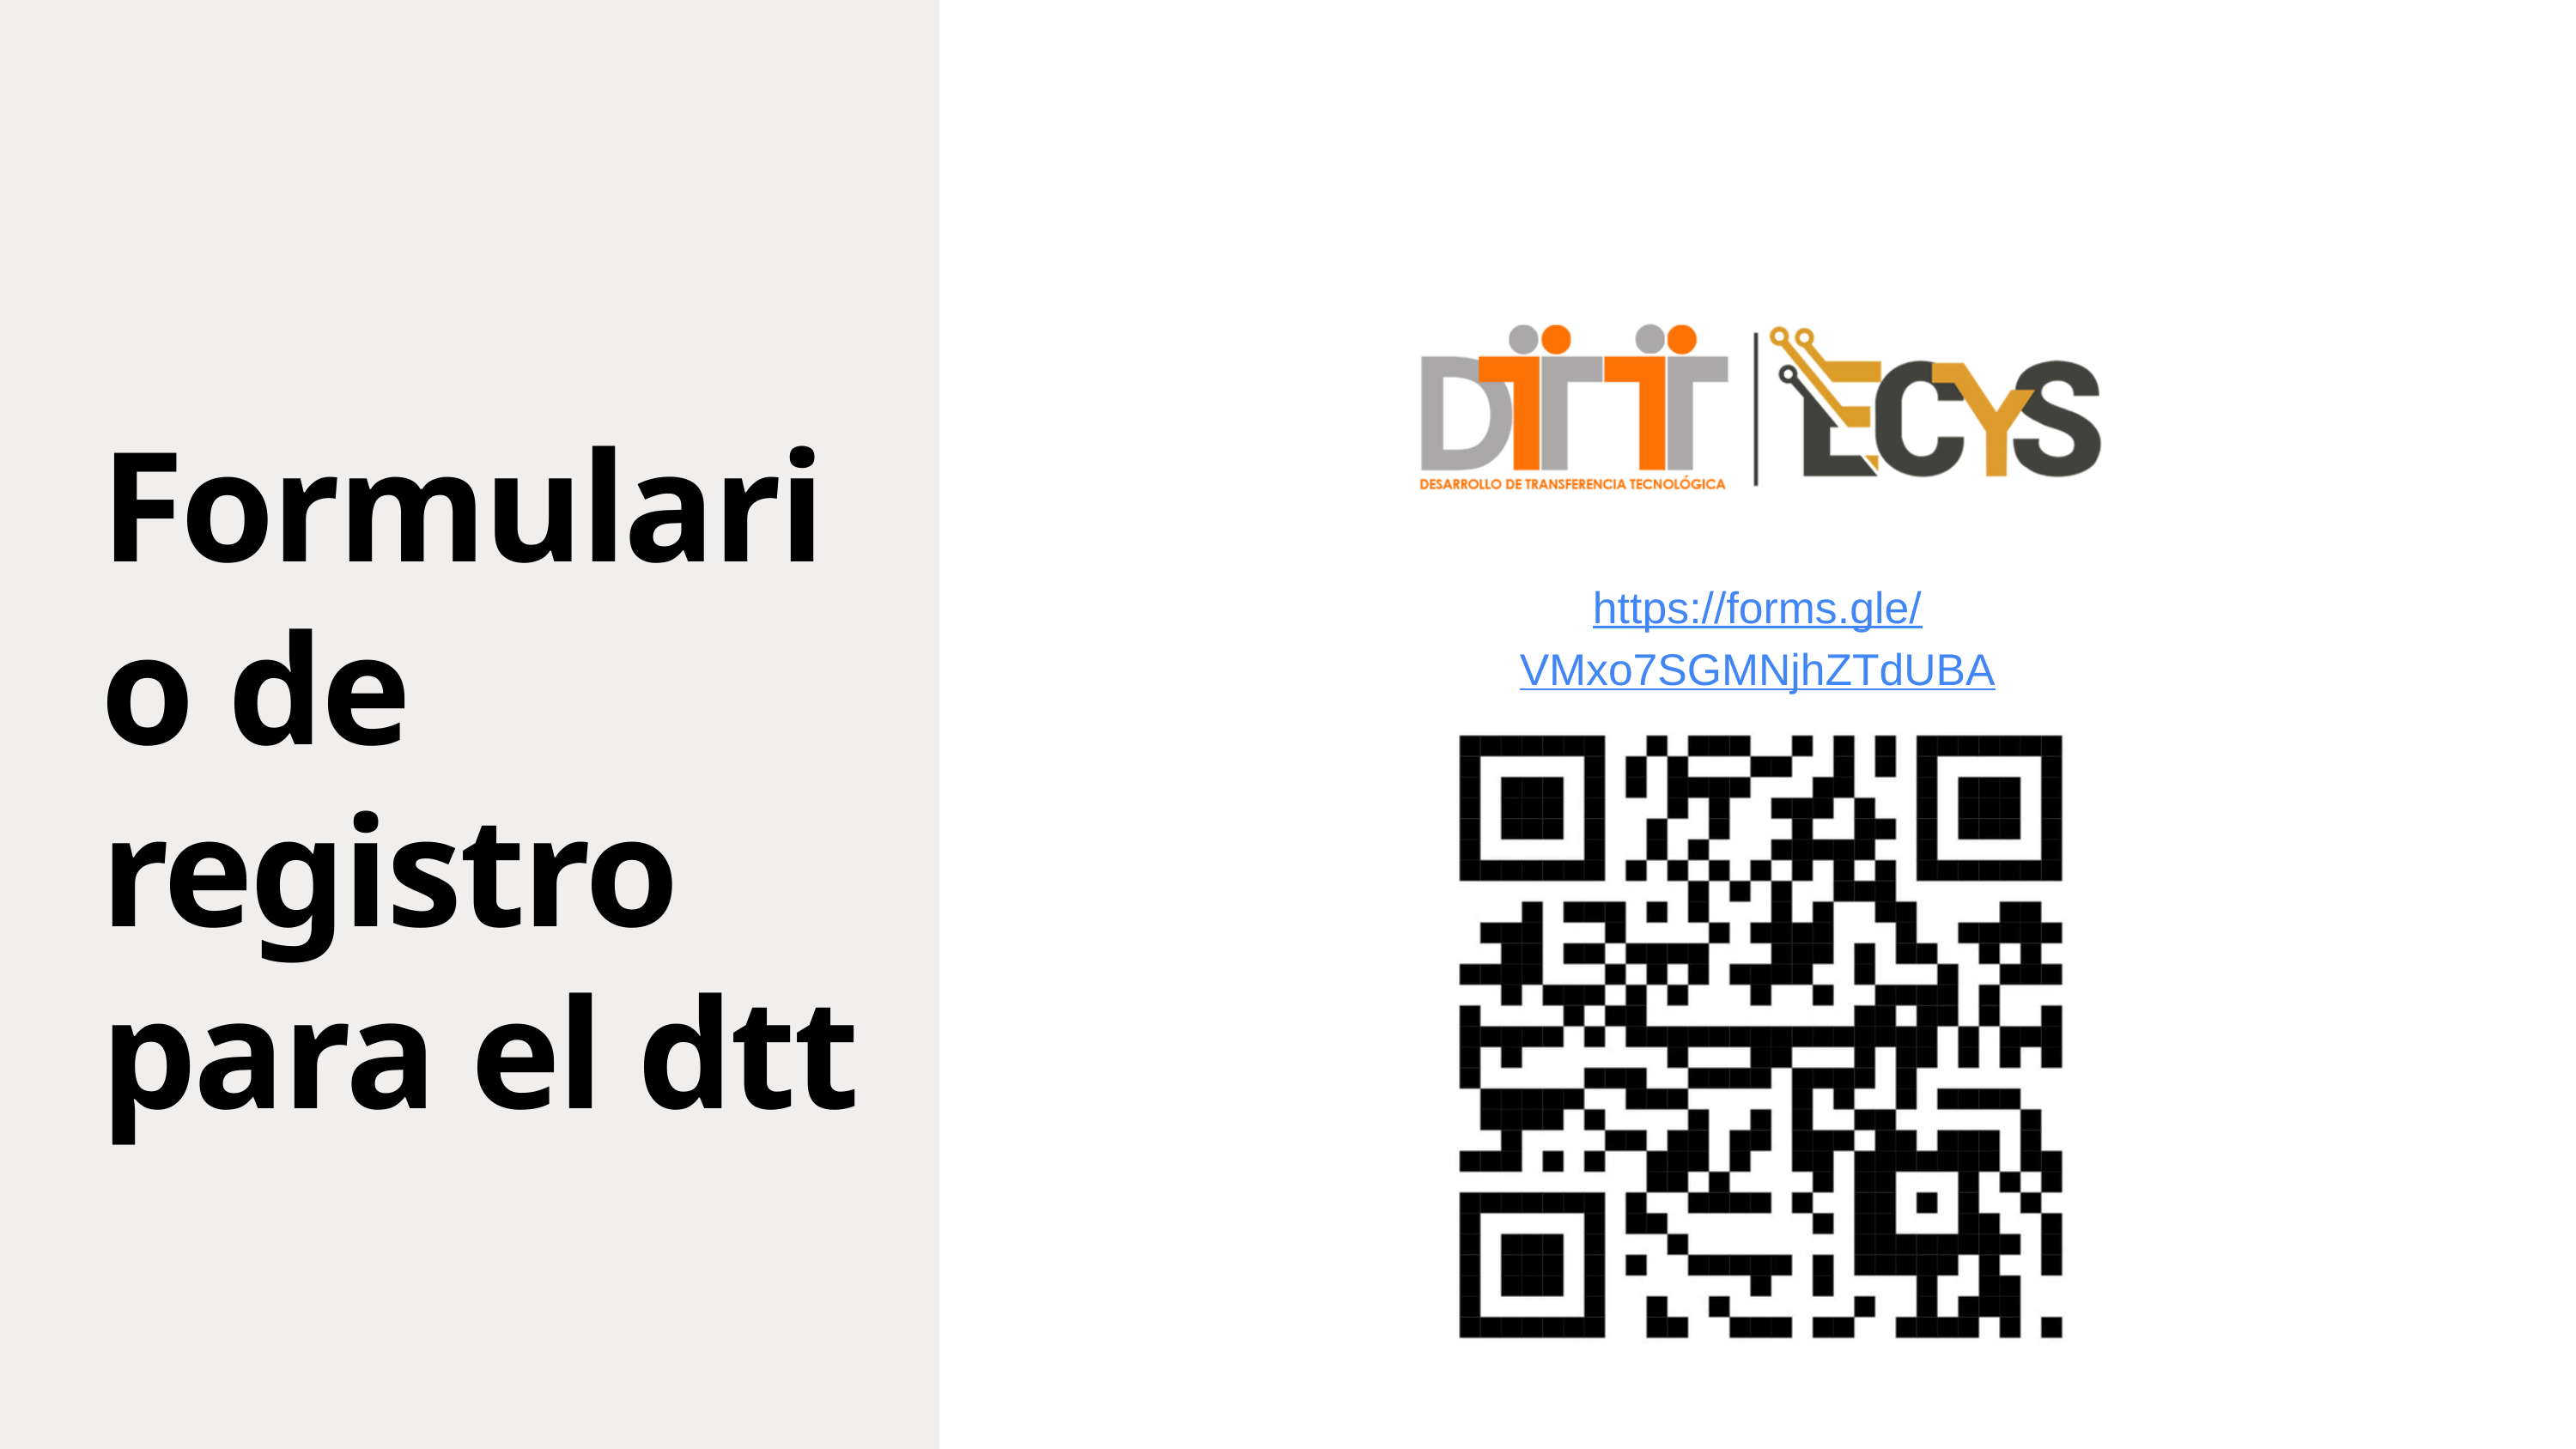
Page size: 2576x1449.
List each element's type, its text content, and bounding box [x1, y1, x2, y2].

text_box [1430, 706, 2086, 1361]
text_box https://forms.gle/VMxo7SGMNjhZTdUBA [1356, 570, 2160, 694]
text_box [0, 0, 940, 1449]
text_box [1400, 313, 2116, 504]
